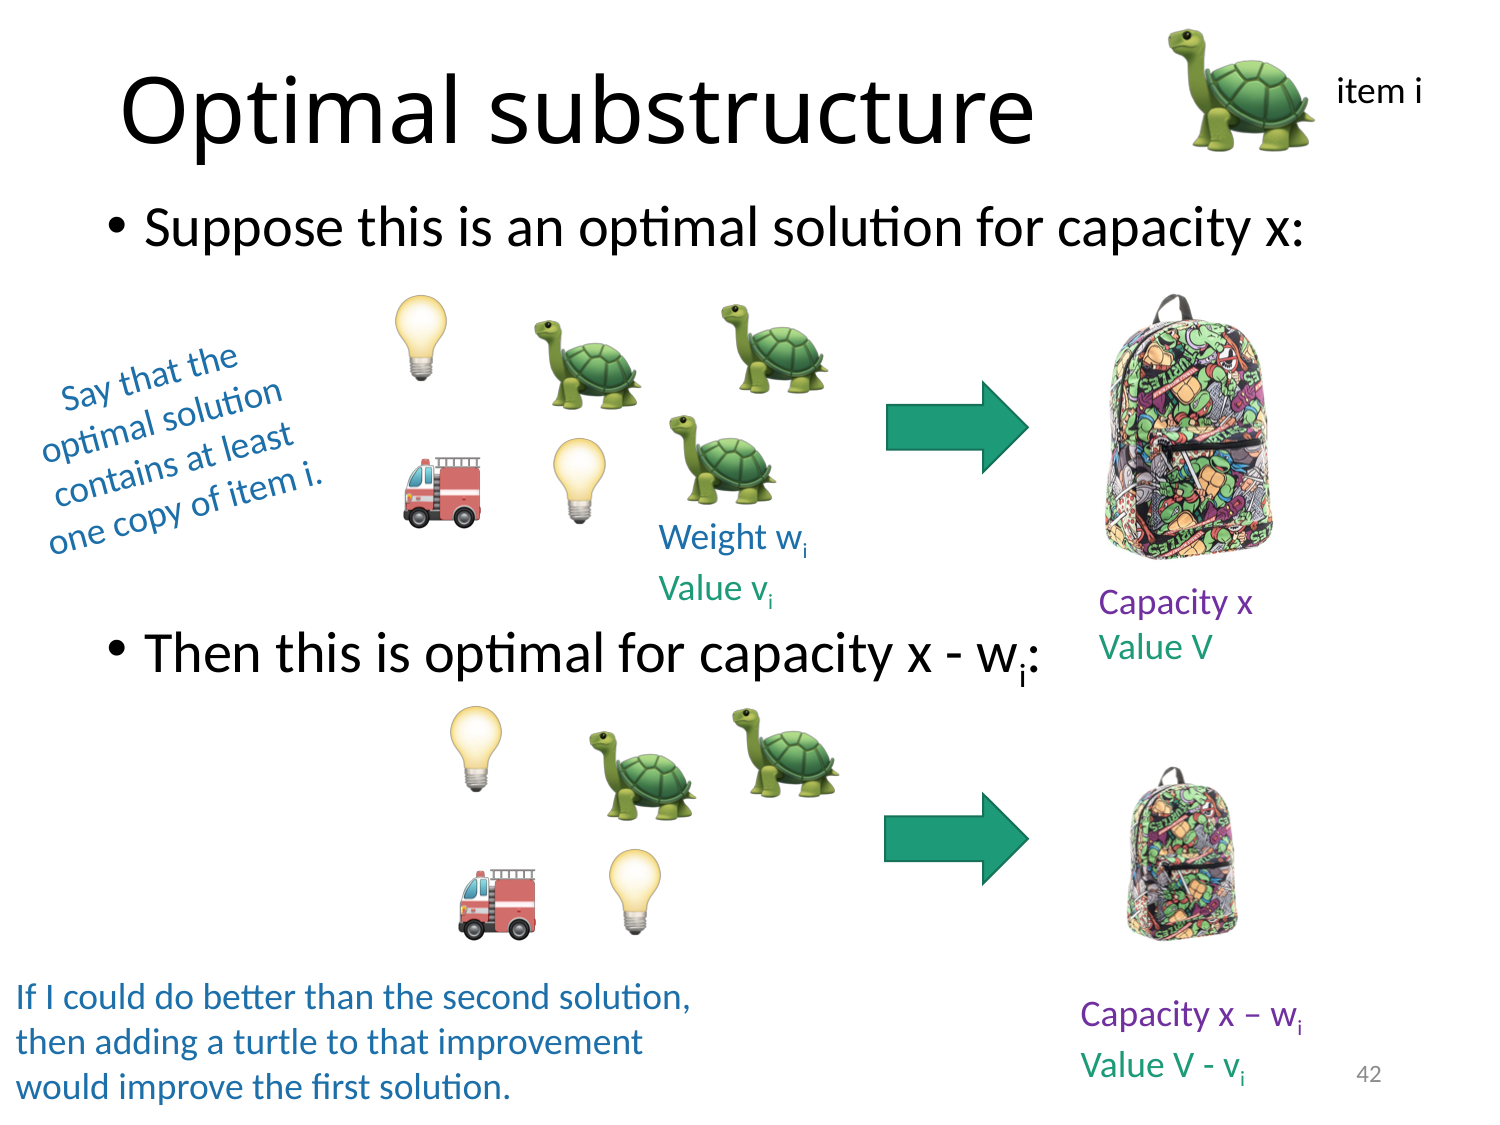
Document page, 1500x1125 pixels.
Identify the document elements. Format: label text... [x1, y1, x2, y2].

picture [431, 704, 521, 795]
text_box item i [1321, 59, 1450, 119]
picture [532, 299, 643, 410]
text_box Say that the optimal solution contains at least one copy of item i. [0, 304, 344, 575]
list Suppose this is an optimal solution for capacity x: Then this is optimal for capacity x - wi: [91, 189, 1386, 903]
picture [667, 283, 830, 505]
text_box [886, 380, 1030, 475]
text_box Capacity x – wi Value V - vi [1065, 981, 1349, 1042]
picture [1088, 760, 1276, 948]
text_box Capacity x Value V [1084, 570, 1331, 675]
text_box If I could do better than the second solution, then adding a turtle to that improvement would improve the first solution. [0, 964, 750, 1115]
picture [457, 863, 537, 943]
picture [587, 710, 698, 821]
text_box [884, 791, 1030, 886]
picture [402, 451, 482, 531]
picture [1045, 284, 1331, 570]
picture [376, 293, 466, 383]
title Optimal substructure [103, 4, 1397, 223]
picture [534, 436, 625, 526]
text_box Weight wi Value vi [643, 504, 823, 622]
picture [1165, 0, 1317, 152]
slide_number 42 [1059, 1042, 1397, 1103]
picture [589, 847, 680, 937]
picture [730, 687, 841, 798]
